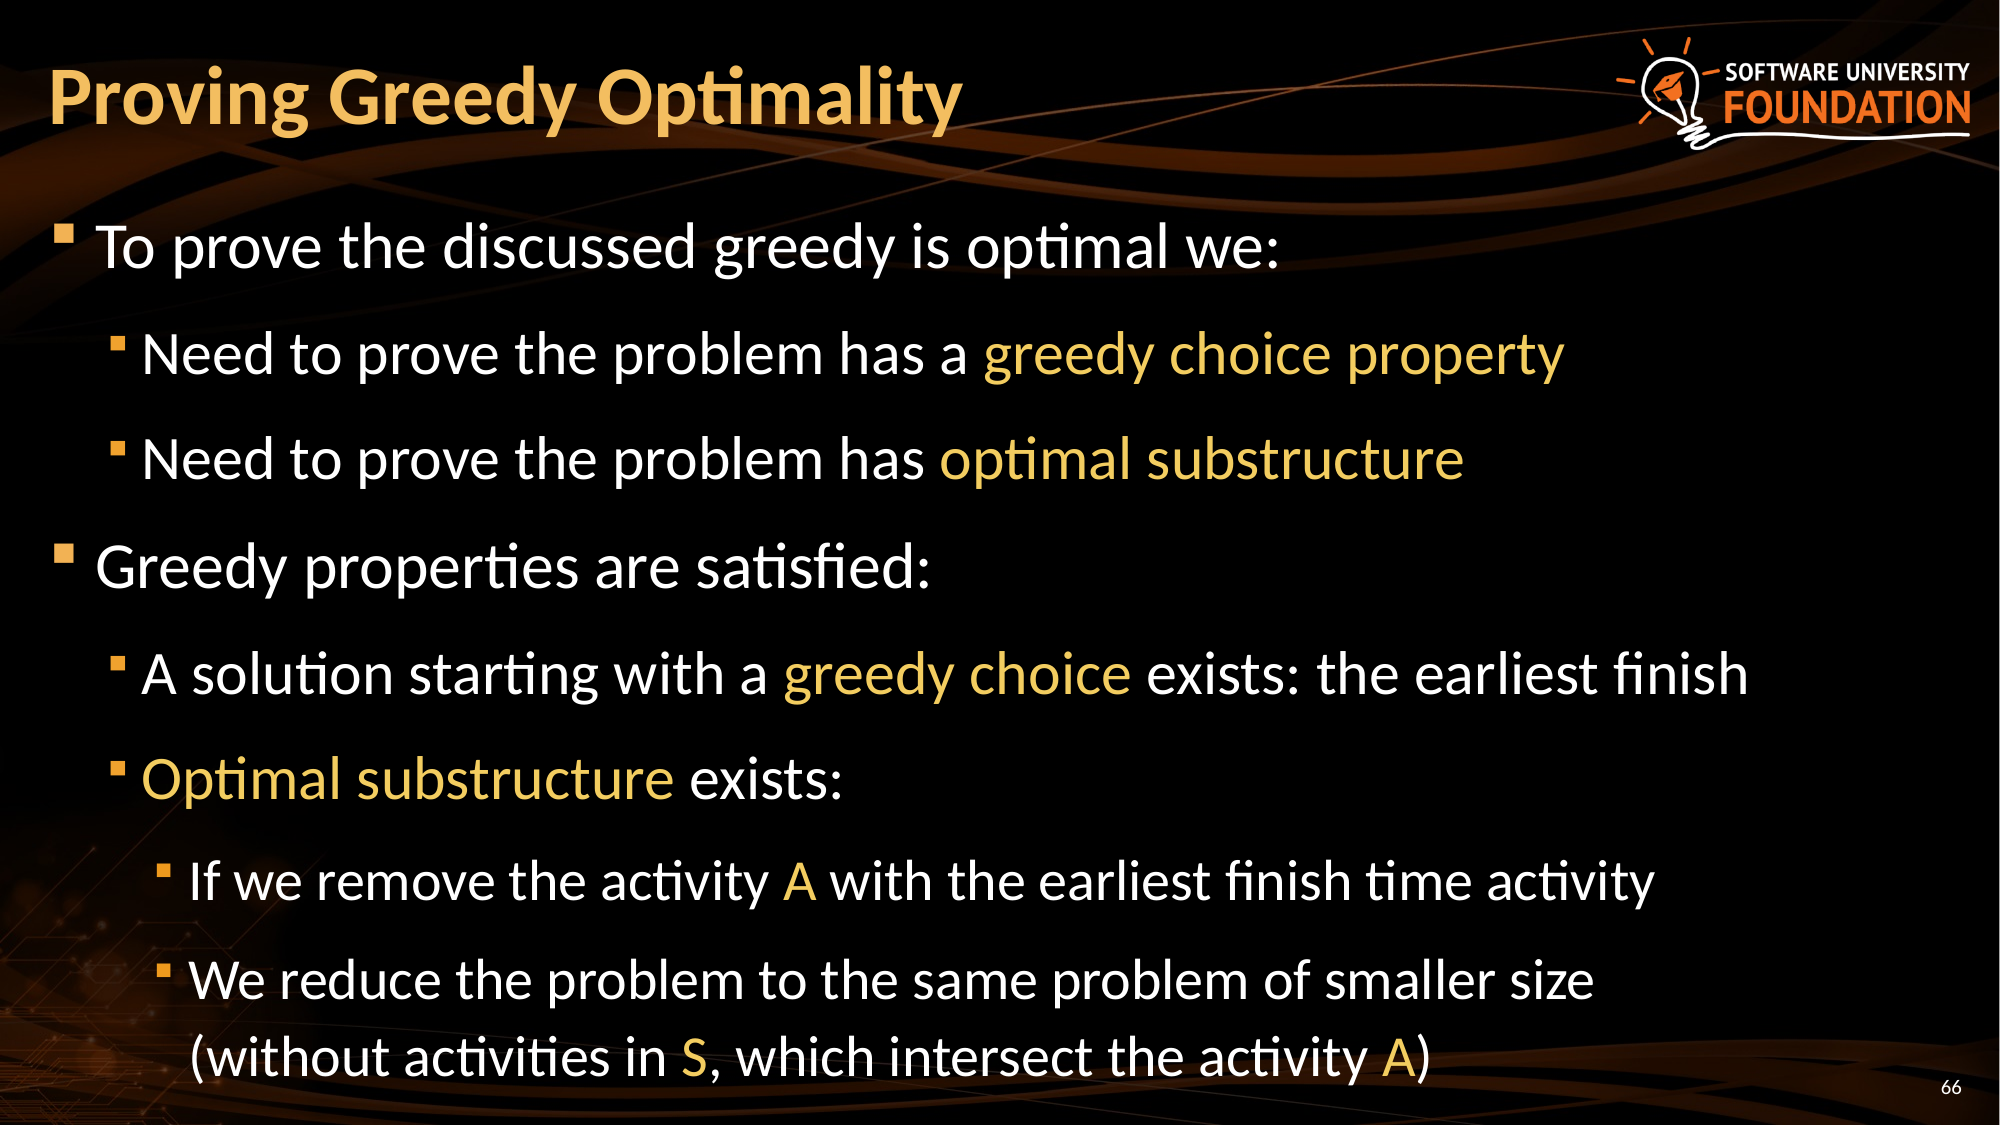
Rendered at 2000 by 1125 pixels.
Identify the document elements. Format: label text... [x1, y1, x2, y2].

title Proving Greedy Optimality [30, 6, 1602, 189]
list To prove the discussed greedy is optimal we: Need to prove the problem has a greedy choice property Need to prove the problem has optimal substructure Greedy properties are satisfied: A solution starting with a greedy choice exists: the earliest finish Optimal substructure exists: If we remove the activity A with the earliest finish time activity We reduce the problem to the same problem of smaller size (without activities in S, which intersect the activity A) [31, 188, 1968, 1103]
slide_number 66 [1897, 1070, 1968, 1103]
picture [0, 0, 2000, 1125]
